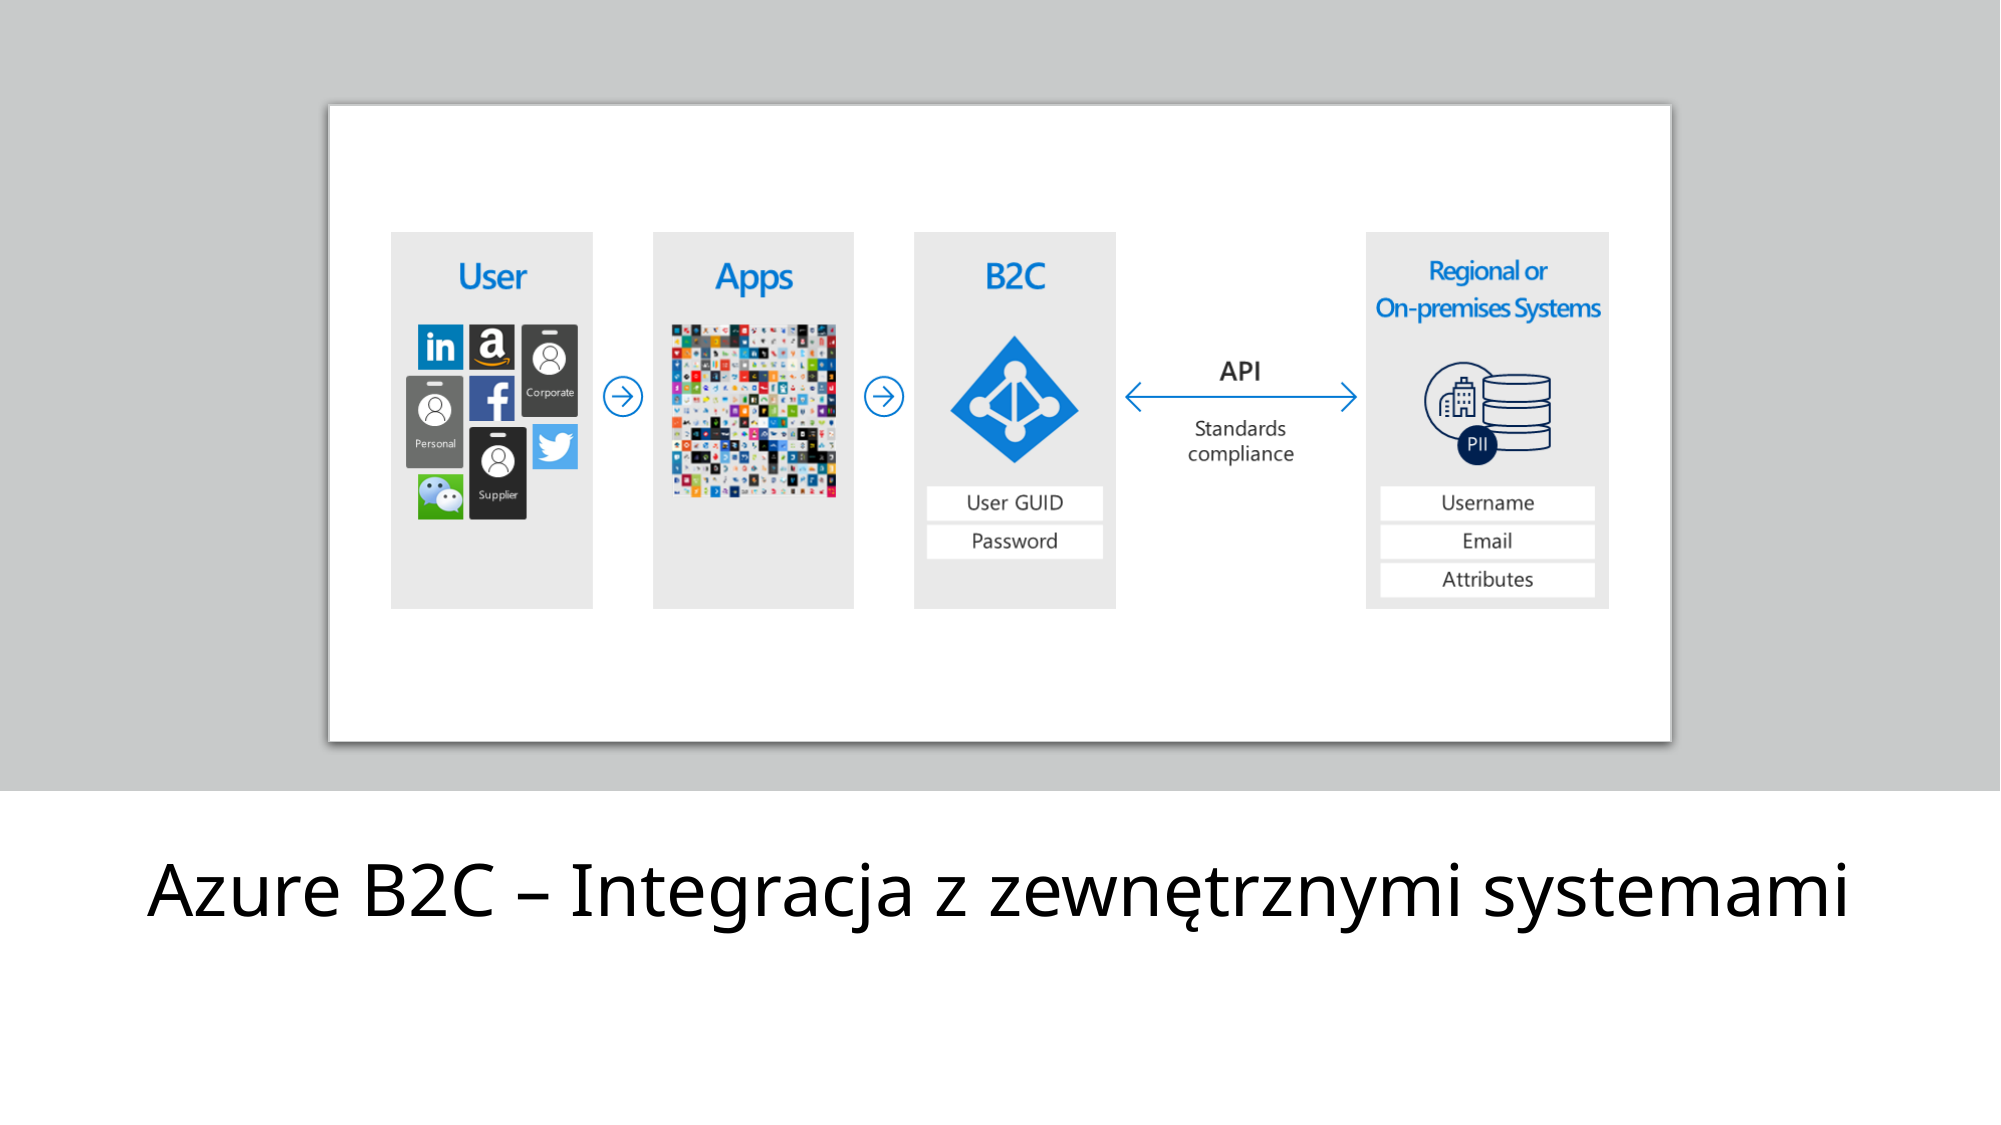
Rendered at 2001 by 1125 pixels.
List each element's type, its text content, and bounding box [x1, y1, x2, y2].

title Azure B2C – Integracja z zewnętrznymi systemami [105, 838, 1895, 949]
text_box [328, 104, 1672, 743]
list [382, 224, 1617, 618]
text_box [0, 0, 2000, 792]
